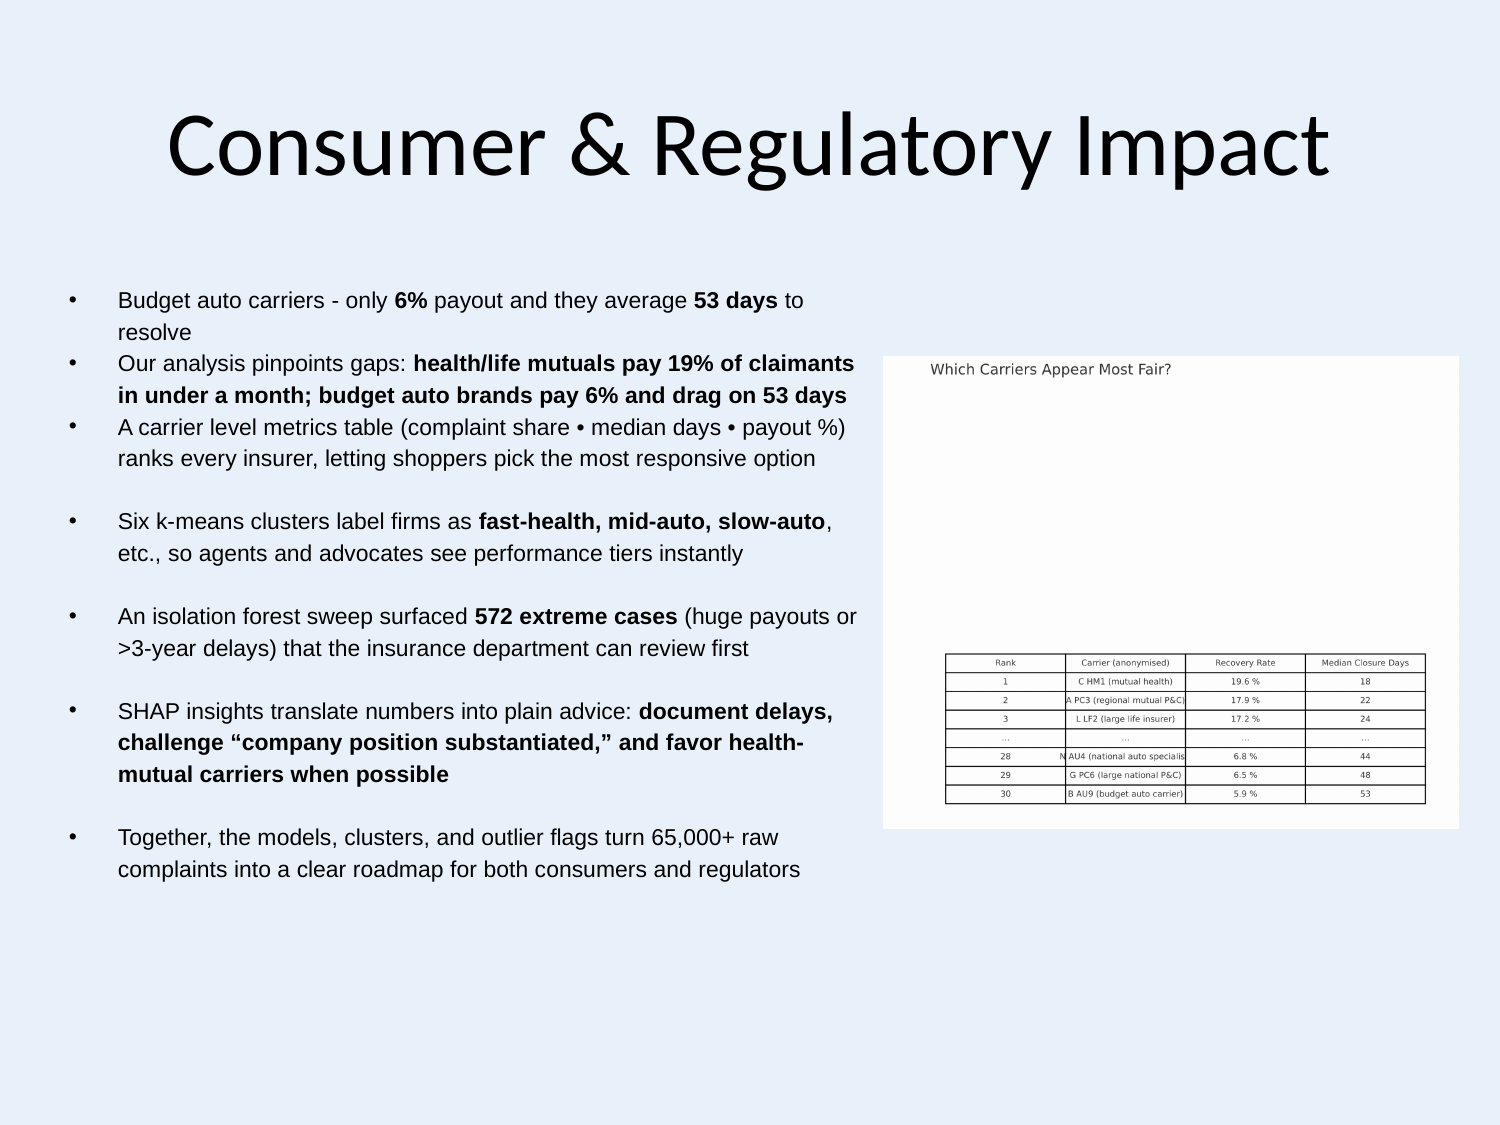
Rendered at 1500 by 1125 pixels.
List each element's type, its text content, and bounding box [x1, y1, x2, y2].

title Consumer & Regulatory Impact [75, 45, 1425, 233]
picture [882, 356, 1459, 829]
list Budget auto carriers - only 6% payout and they average 53 days to resolve Our analysis pinpoints gaps: health/life mutuals pay 19% of claimants in under a month; budget auto brands pay 6% and drag on 53 days A carrier level metrics table (complaint share • median days • payout %) ranks every insurer, letting shoppers pick the most responsive option Six k-means clusters label firms as fast-health, mid-auto, slow-auto, etc., so agents and advocates see performance tiers instantly An isolation forest sweep surfaced 572 extreme cases (huge payouts or >3-year delays) that the insurance department can review first SHAP insights translate numbers into plain advice: document delays, challenge “company position substantiated,” and favor health-mutual carriers when possible Together, the models, clusters, and outlier flags turn 65,000+ raw complaints into a clear roadmap for both consumers and regulators [27, 221, 875, 964]
